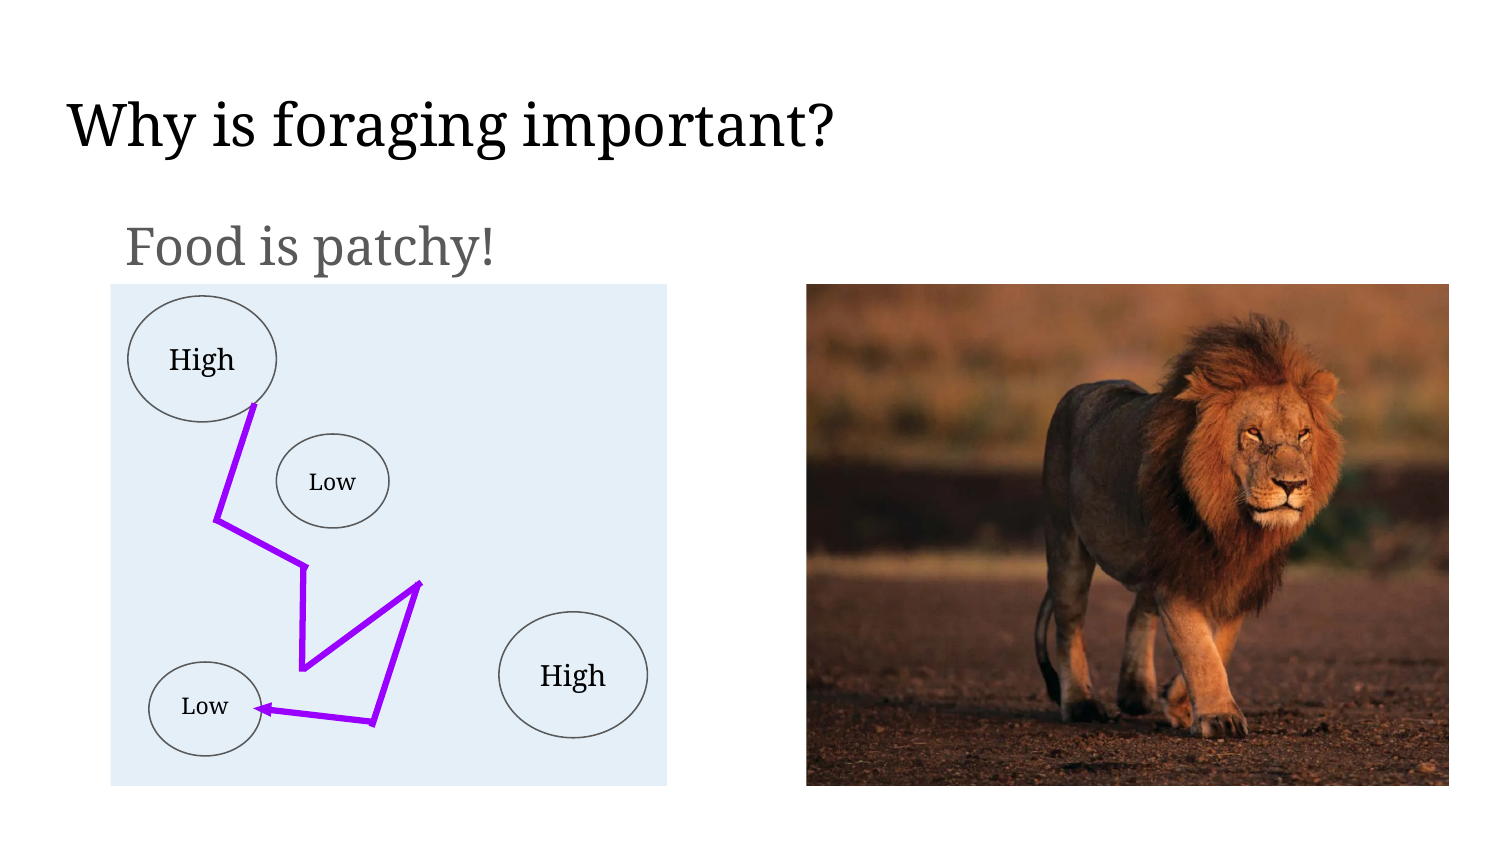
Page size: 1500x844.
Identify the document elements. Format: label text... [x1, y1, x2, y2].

title Why is foraging important? [51, 72, 1449, 167]
list Food is patchy! [110, 189, 1500, 844]
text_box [216, 519, 309, 569]
text_box [110, 284, 667, 786]
picture [806, 283, 1450, 787]
text_box Low [276, 433, 389, 528]
text_box High [127, 295, 277, 422]
text_box Low [148, 662, 262, 756]
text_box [215, 403, 255, 519]
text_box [303, 582, 370, 670]
text_box High [498, 611, 648, 738]
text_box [261, 708, 375, 723]
text_box [253, 702, 272, 711]
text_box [371, 582, 419, 727]
